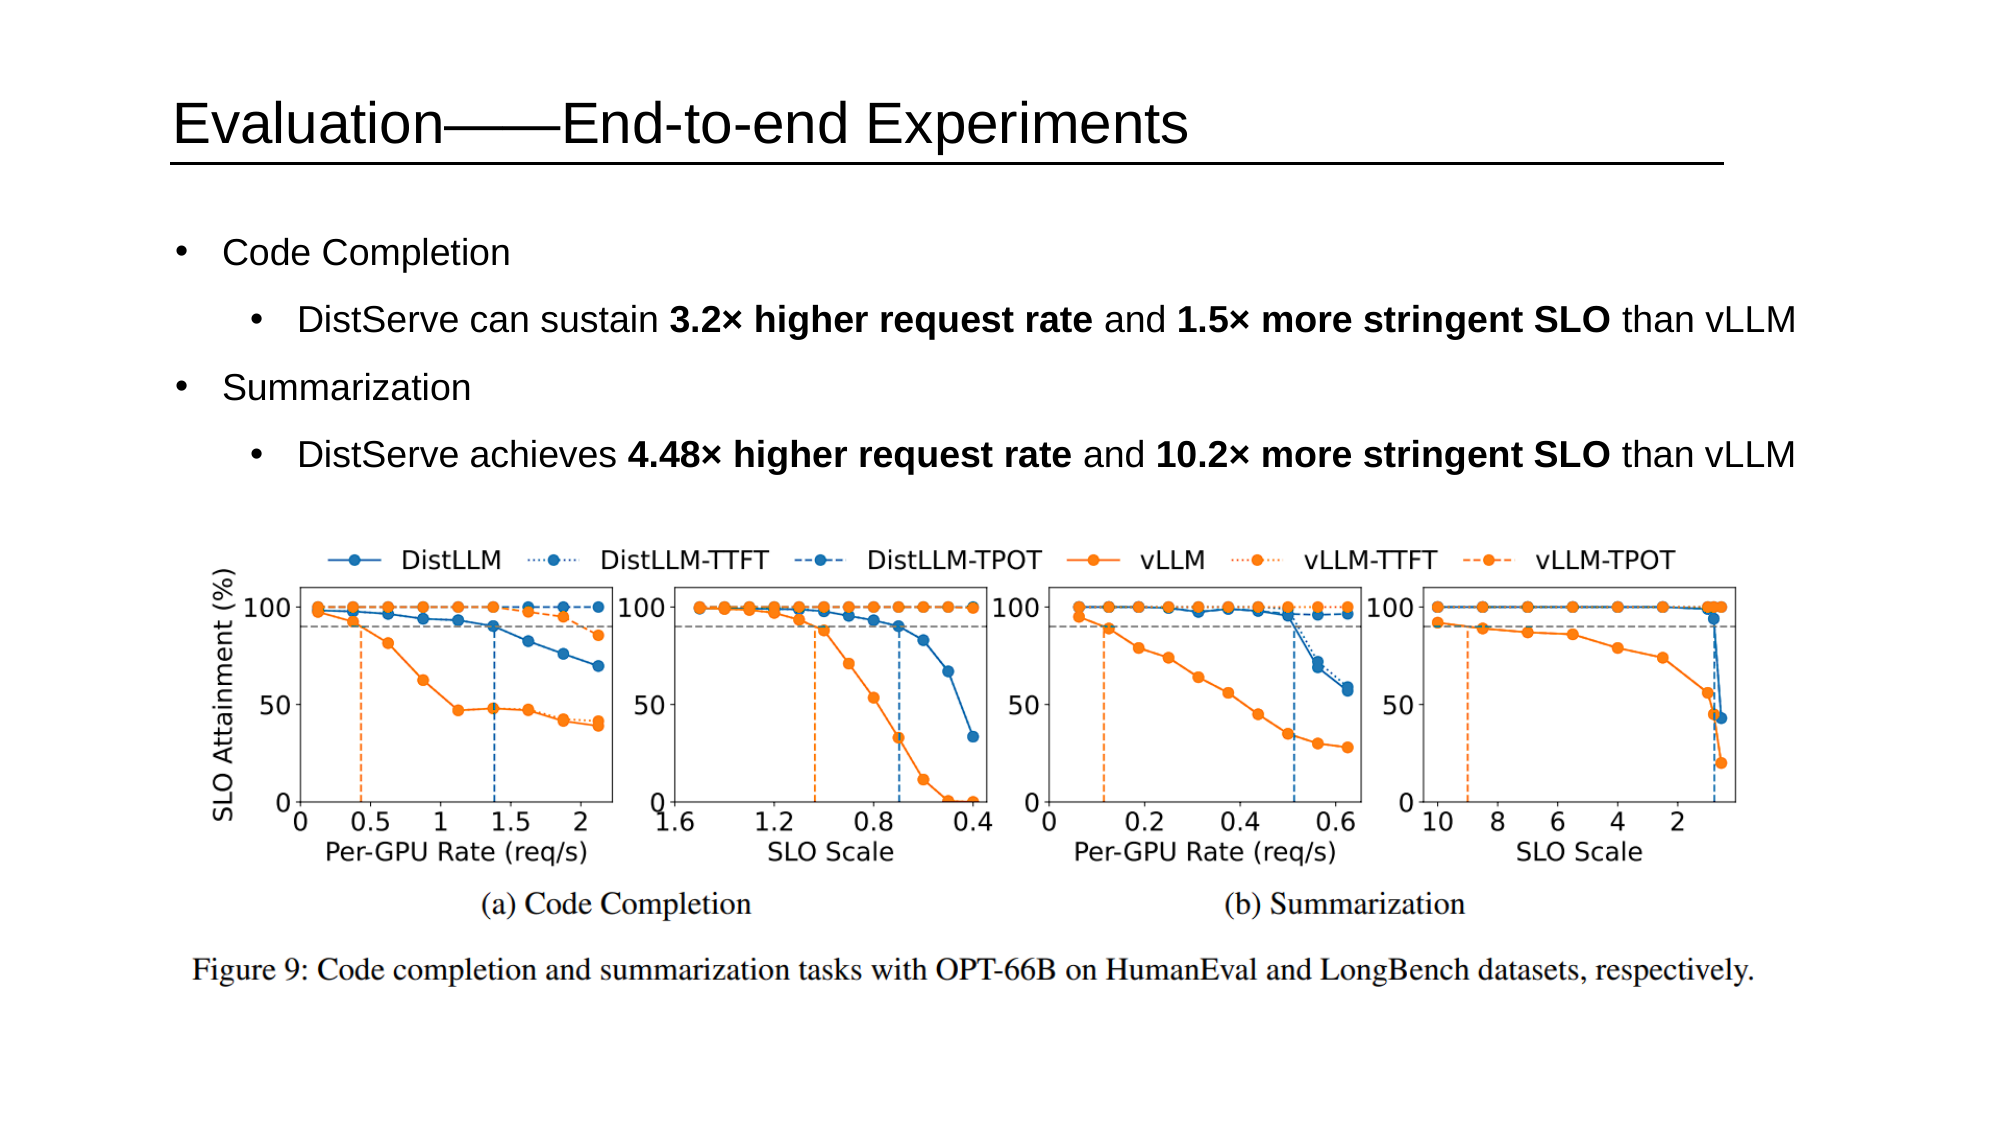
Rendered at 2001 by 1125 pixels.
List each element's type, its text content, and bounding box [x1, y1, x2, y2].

text_box Evaluation——End-to-end Experiments [157, 77, 1849, 233]
picture [170, 522, 1780, 1011]
text_box Code Completion DistServe can sustain 3.2× higher request rate and 1.5× more stringent SLO than vLLM Summarization DistServe achieves 4.48× higher request rate and 10.2× more stringent SLO than vLLM [160, 198, 1913, 483]
